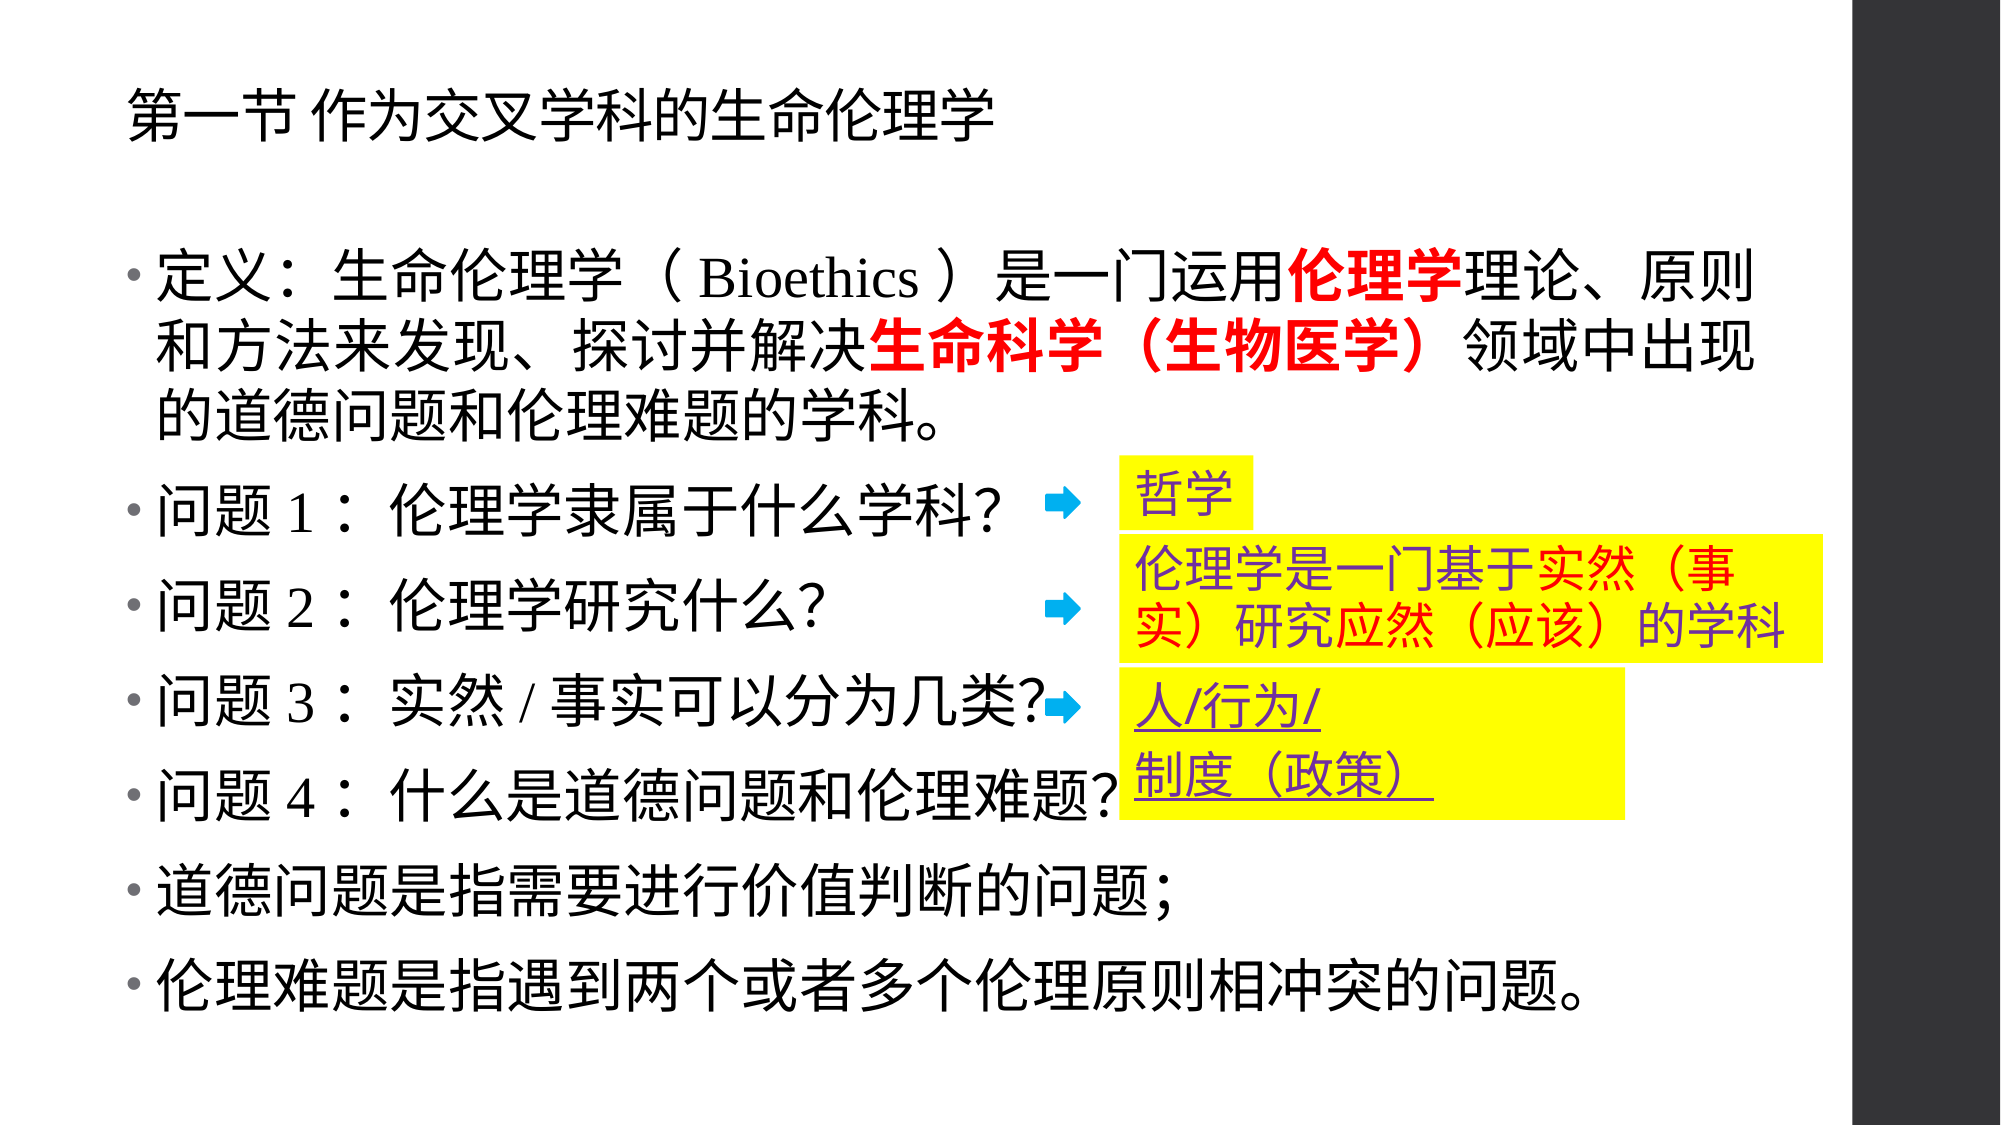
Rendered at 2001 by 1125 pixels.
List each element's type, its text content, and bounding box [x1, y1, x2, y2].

text_box [1045, 690, 1081, 724]
list 定义：生命伦理学（Bioethics）是一门运用伦理学理论、原则和方法来发现、探讨并解决生命科学（生物医学）领域中出现的道德问题和伦理难题的学科。 问题1：伦理学隶属于什么学科？ 问题2：伦理学研究什么？ 问题3：实然/事实可以分为几类？ 问题4：什么是道德问题和伦理难题？ 道德问题是指需要进行价值判断的问题； 伦理难题是指遇到两个或者多个伦理原则相冲突的问题。 [110, 232, 1773, 1084]
text_box 哲学 [1119, 455, 1254, 531]
text_box 伦理学是一门基于实然（事实）研究应然（应该）的学科 [1119, 534, 1823, 663]
text_box [1045, 486, 1081, 519]
text_box [1045, 592, 1081, 625]
title 第一节 作为交叉学科的生命伦理学 [110, 41, 1701, 157]
text_box 人/行为/制度（政策） [1119, 667, 1626, 820]
